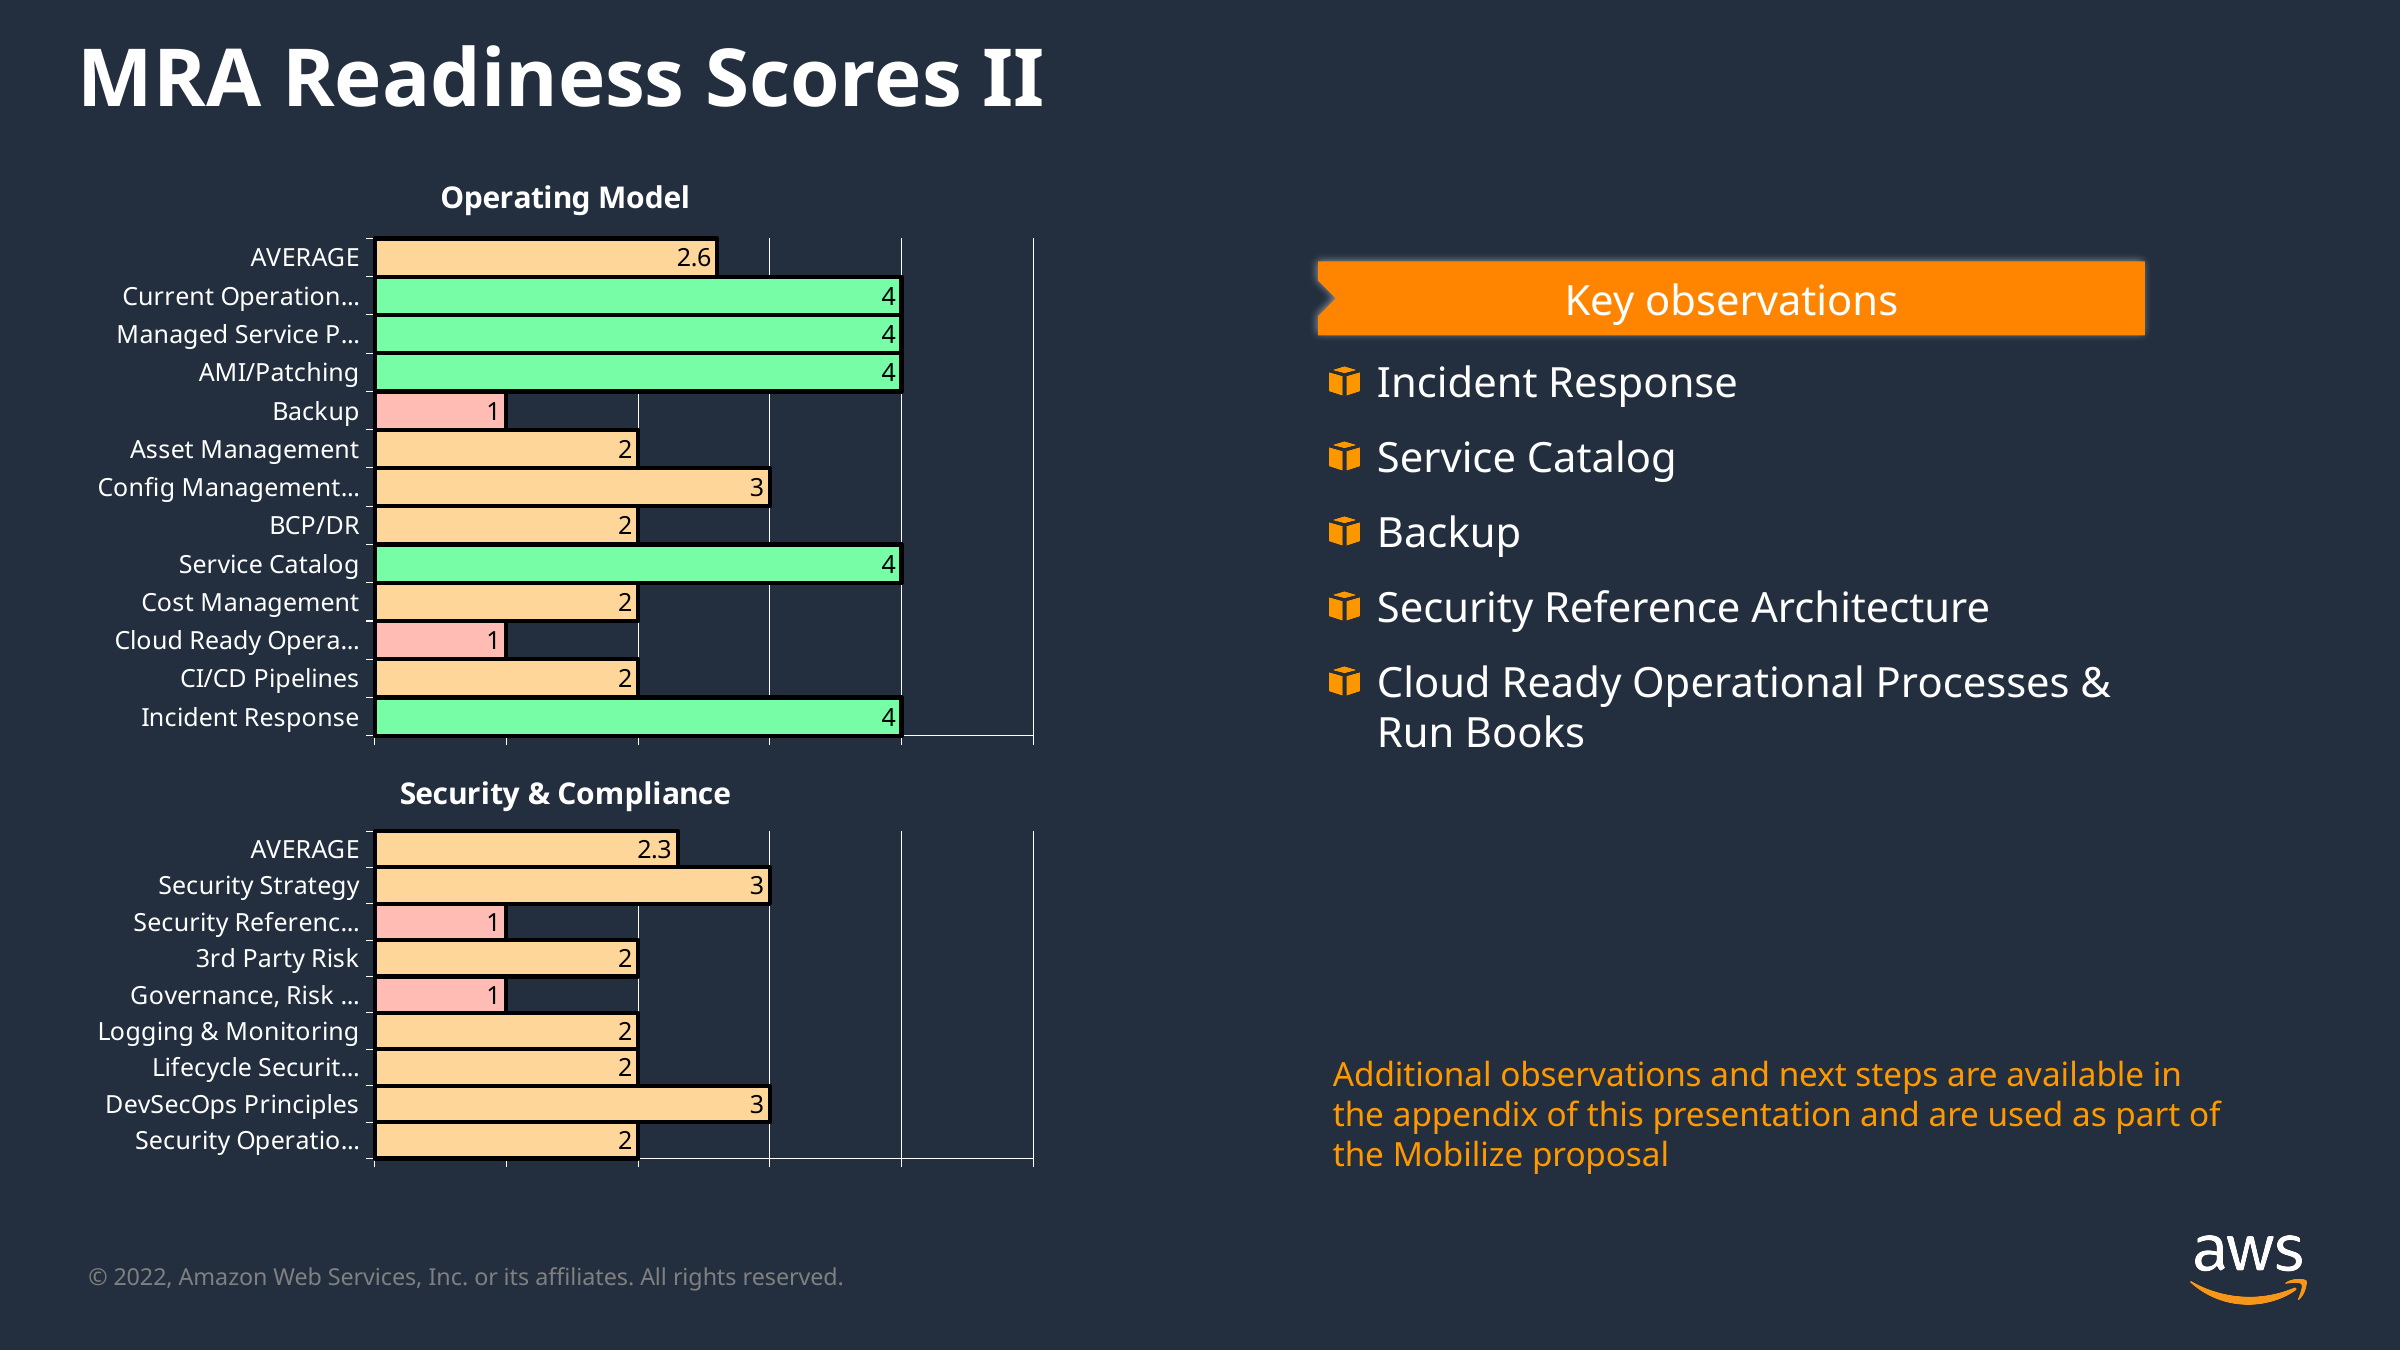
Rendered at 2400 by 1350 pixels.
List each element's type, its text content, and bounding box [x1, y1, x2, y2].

text_box Additional observations and next steps are available in the appendix of this presentation and are used as part of the Mobilize proposal [1318, 1045, 2240, 1181]
picture [1329, 666, 1360, 696]
picture [2190, 1235, 2307, 1305]
picture [1329, 591, 1360, 621]
text_box Key observations [1317, 260, 2146, 337]
text_box Incident Response Service Catalog Backup Security Reference Architecture Cloud Ready Operational Processes & Run Books [1317, 349, 2146, 1089]
picture [1329, 516, 1360, 546]
title MRA Readiness Scores II [77, 30, 2295, 179]
picture [1329, 441, 1360, 471]
picture [1329, 366, 1360, 396]
chart [77, 147, 1053, 1168]
